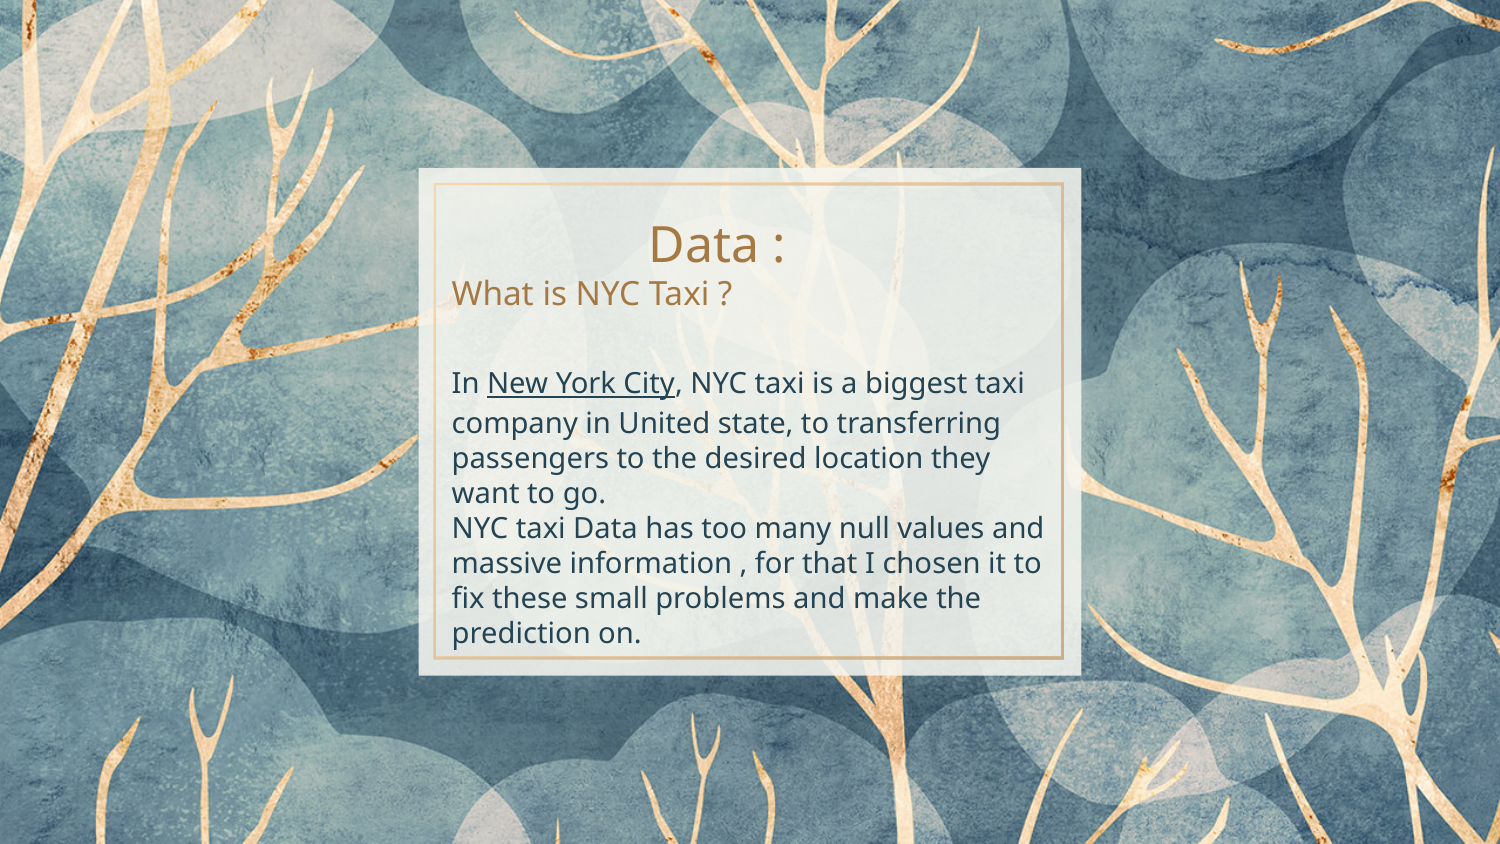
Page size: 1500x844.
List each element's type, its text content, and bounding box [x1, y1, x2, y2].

picture [0, 0, 1500, 844]
text_box In New York City, NYC taxi is a biggest taxi company in United state, to transferring passengers to the desired location they want to go. NYC taxi Data has too many null values and massive information , for that I chosen it to fix these small problems and make the prediction on. [436, 357, 1063, 657]
text_box Data : What is NYC Taxi ? [436, 204, 999, 320]
